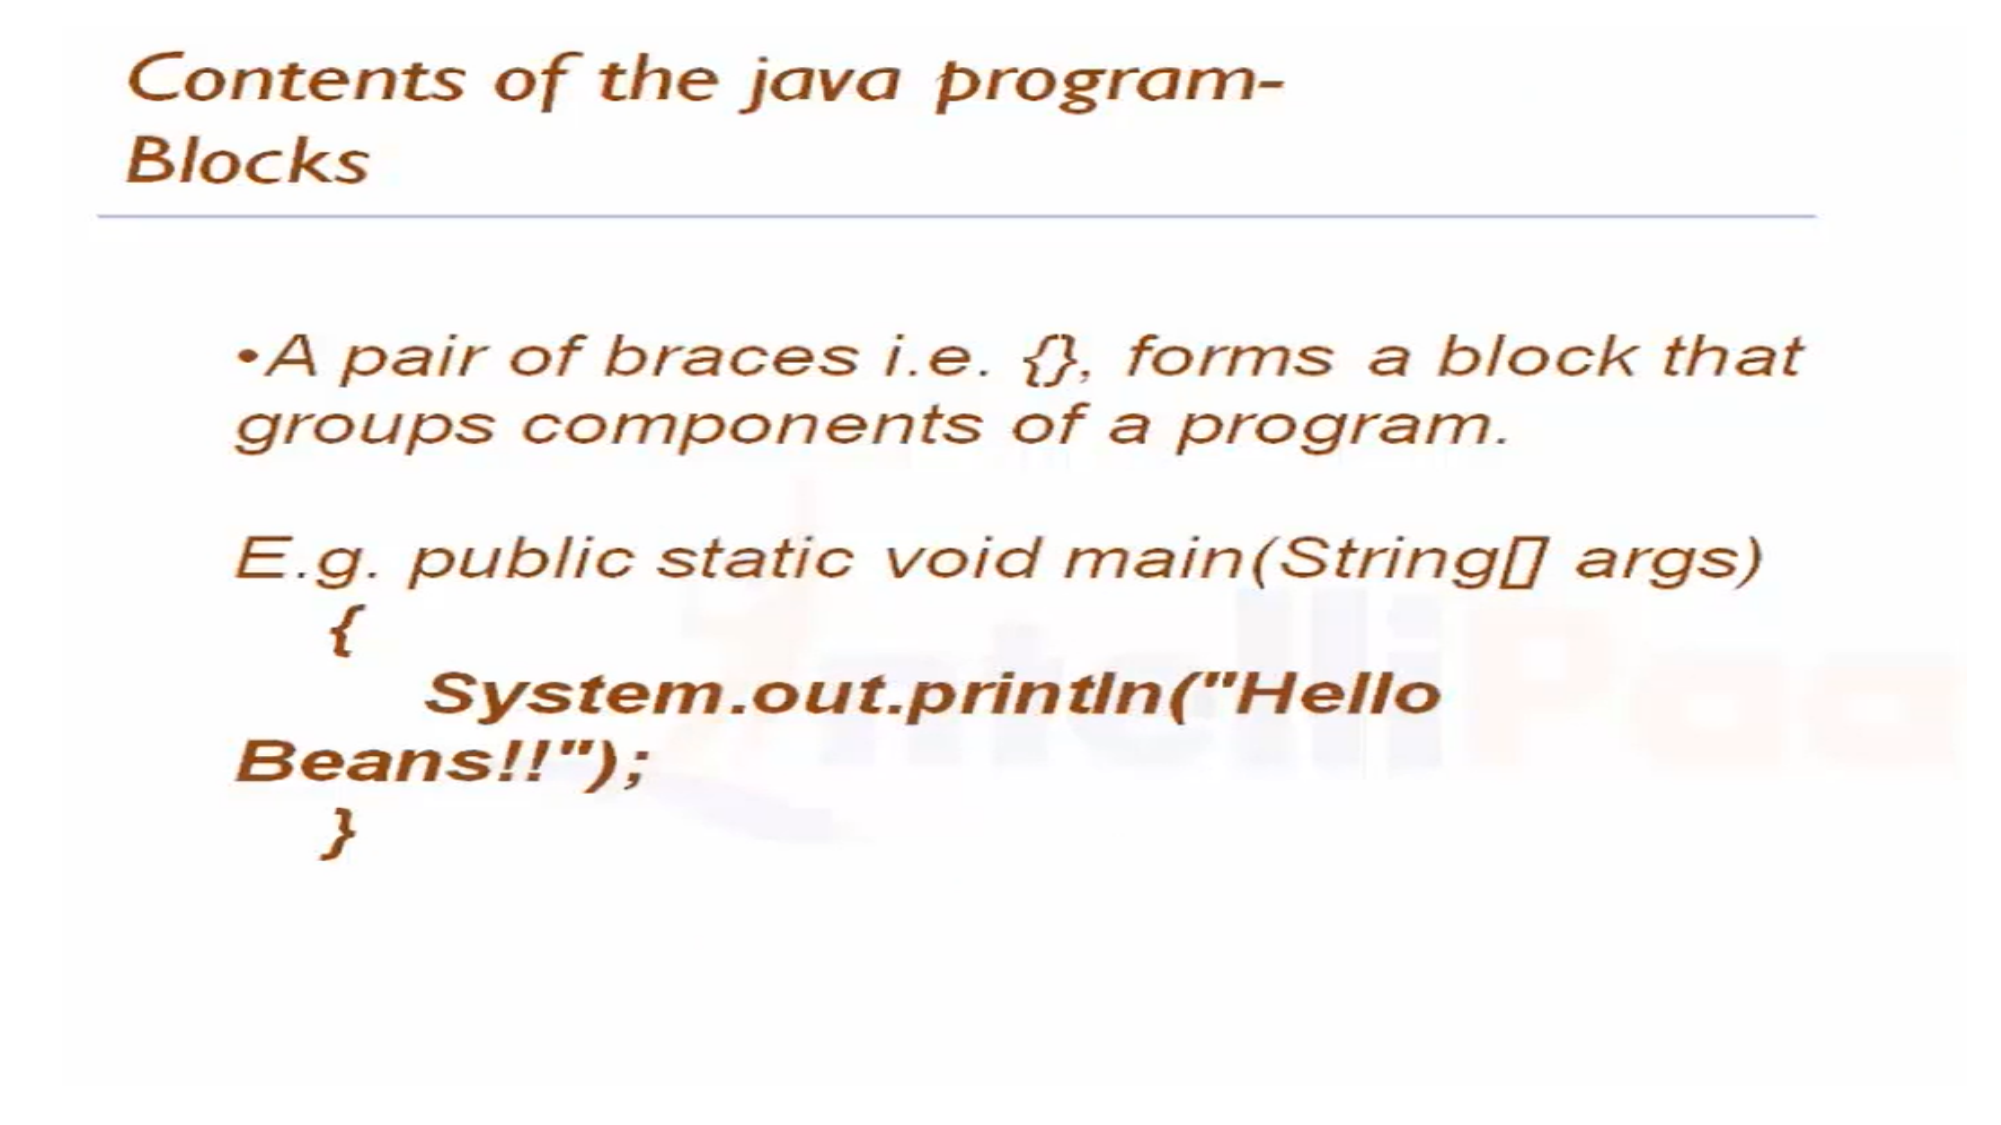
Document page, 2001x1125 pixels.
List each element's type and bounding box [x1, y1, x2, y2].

list [62, 26, 1966, 1086]
